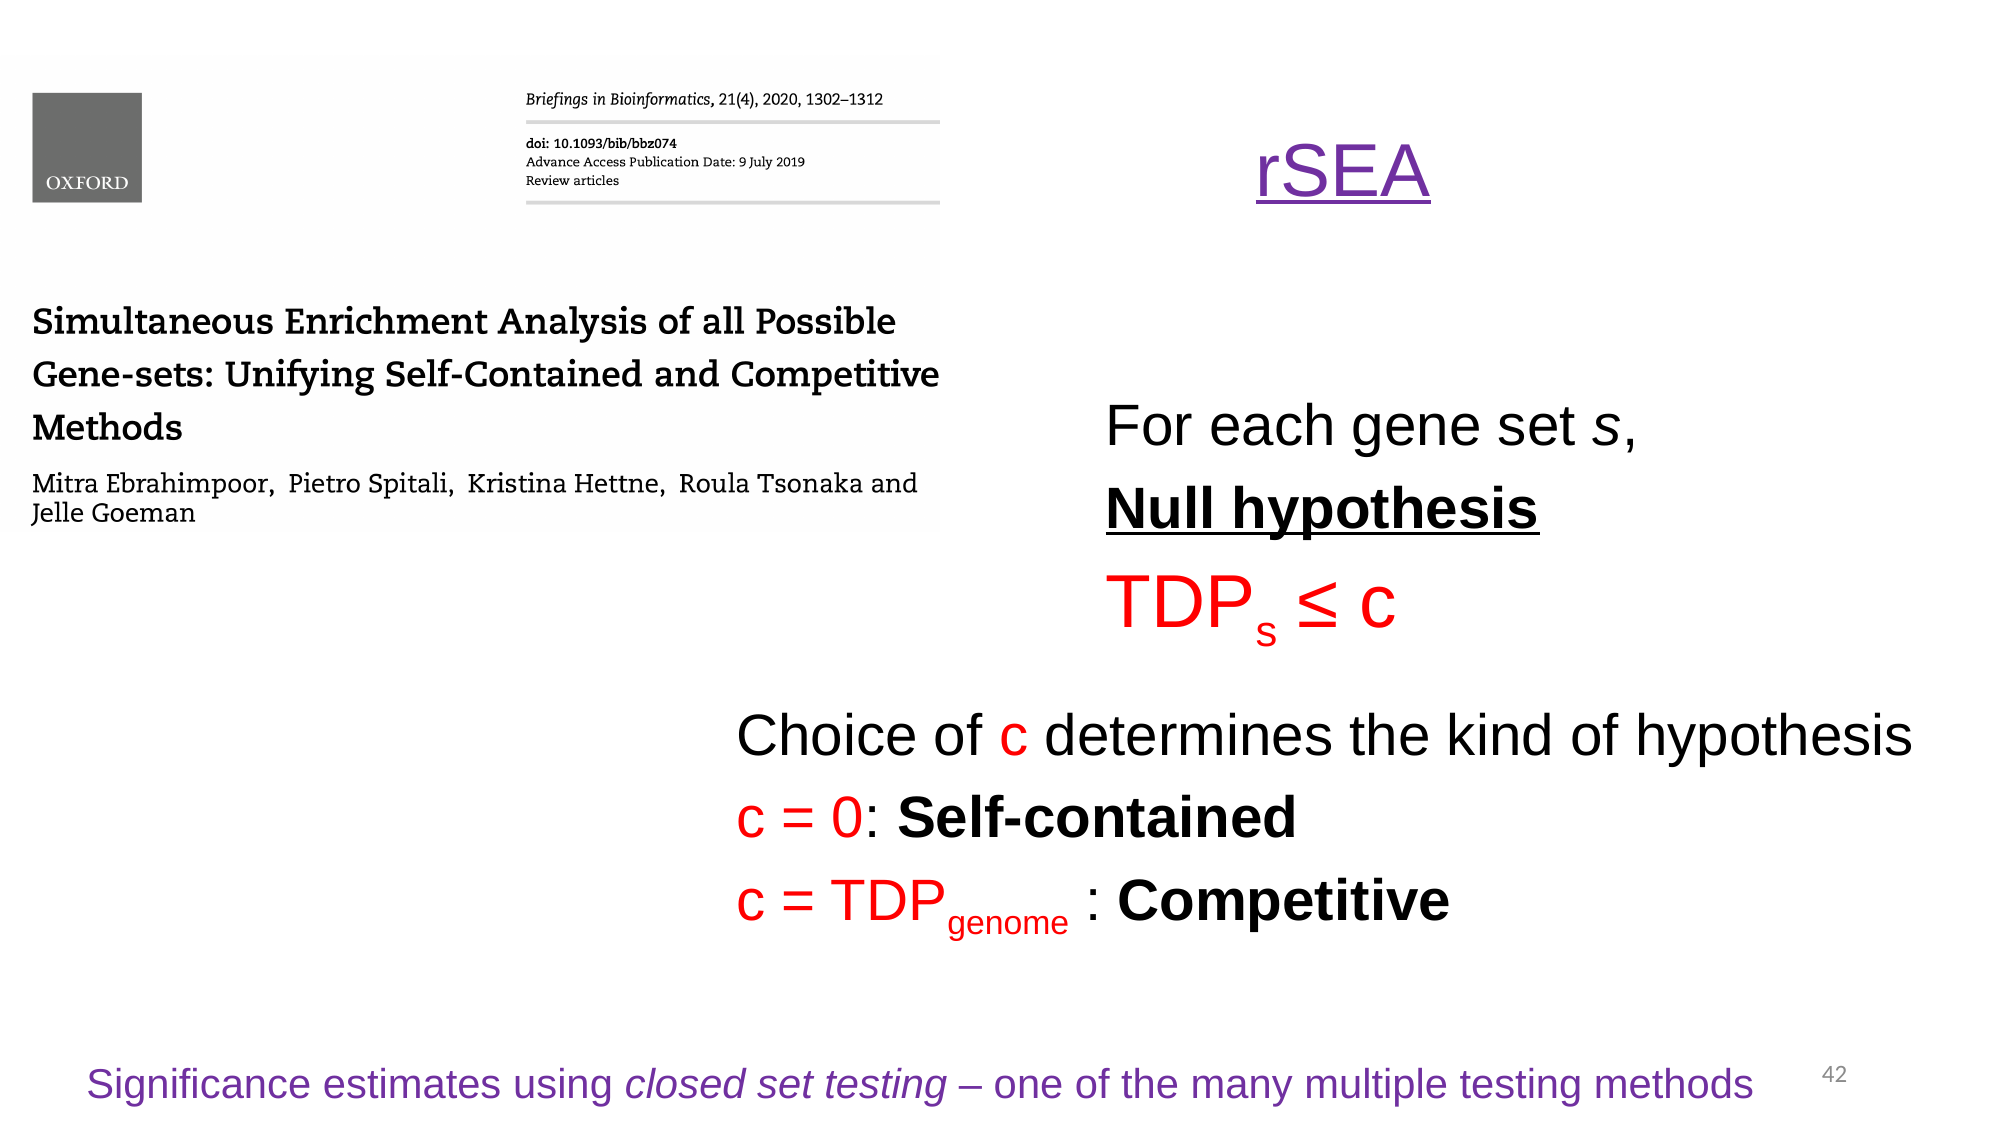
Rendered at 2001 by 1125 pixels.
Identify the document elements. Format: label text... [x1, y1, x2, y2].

text_box For each gene set s, Null hypothesis TDPs ≤ c [1090, 487, 1241, 638]
text_box Significance estimates using closed set testing – one of the many multiple testing methods [71, 1007, 222, 1125]
slide_number 42 [1412, 1042, 1863, 1103]
text_box rSEA [1240, 91, 1391, 241]
text_box Choice of c determines the kind of hypothesis c = 0: Self-contained c = TDPgenome : Competitive [721, 744, 2000, 895]
picture [0, 55, 940, 532]
